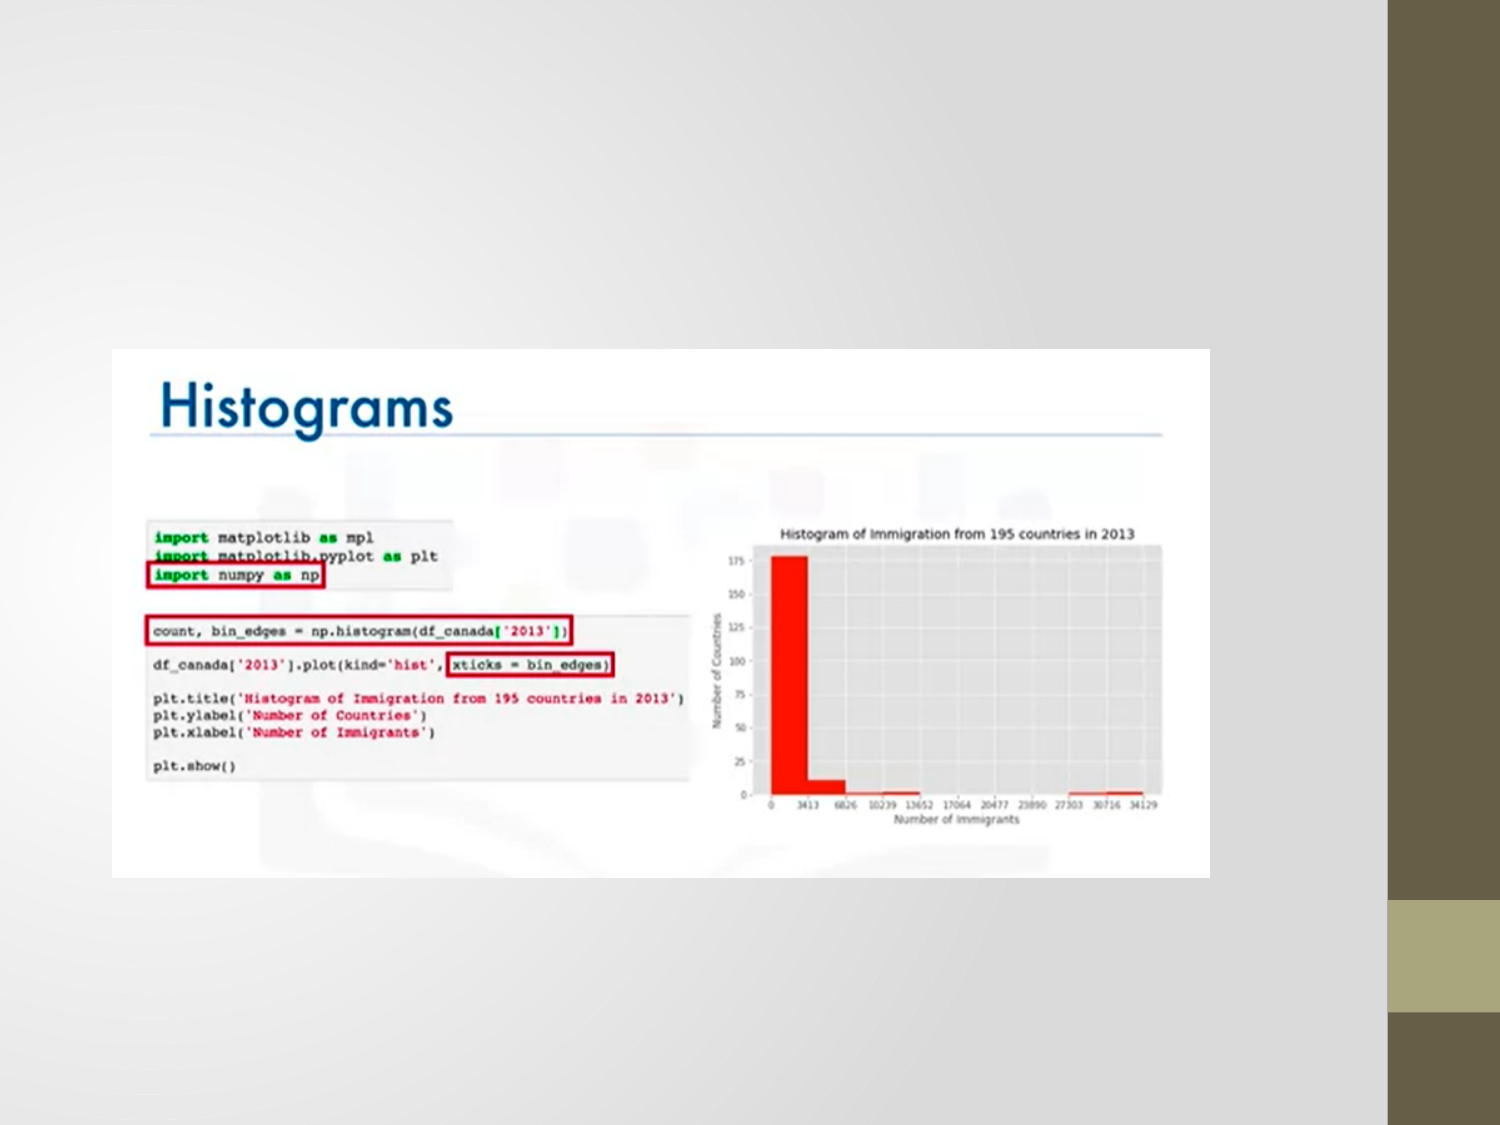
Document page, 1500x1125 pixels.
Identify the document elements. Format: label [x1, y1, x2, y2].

list [111, 349, 1211, 878]
